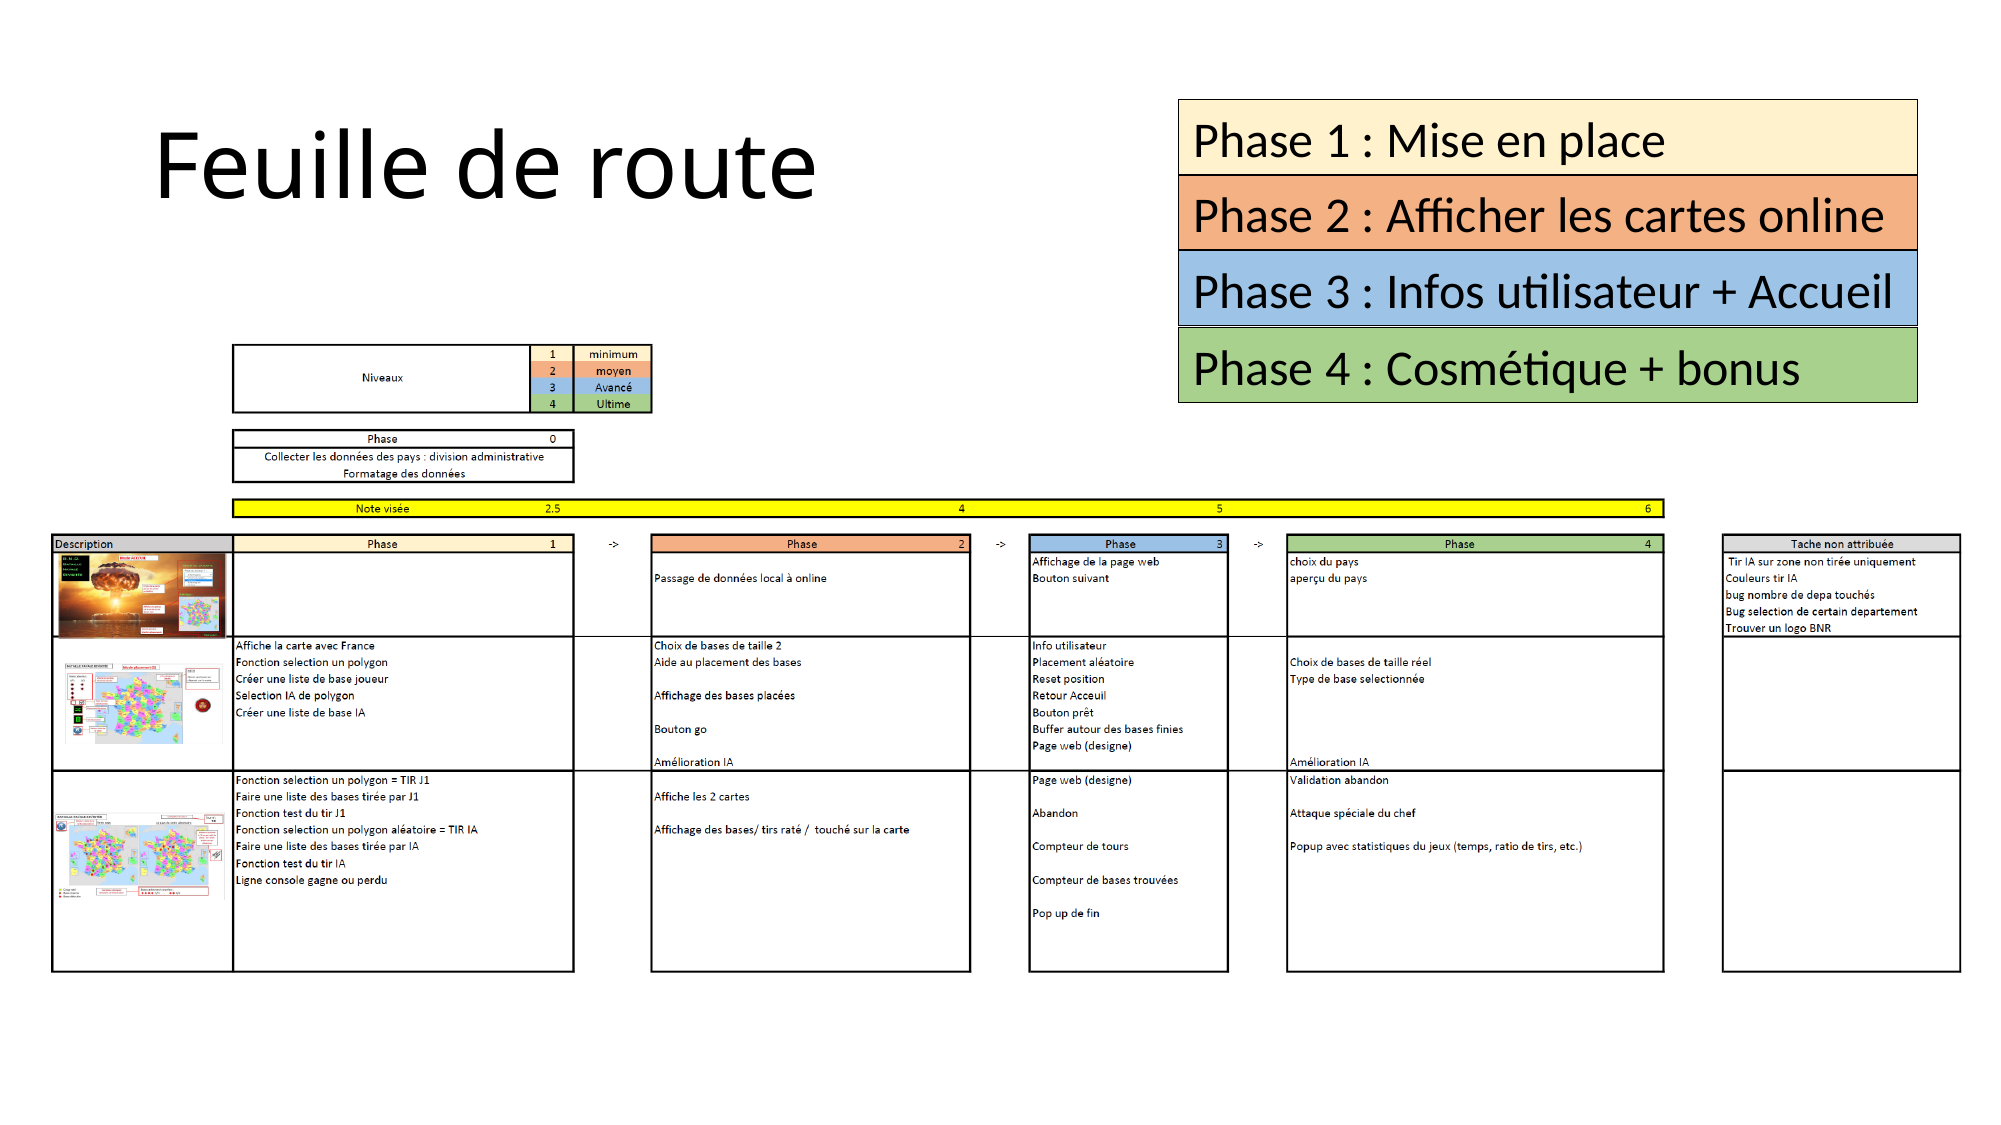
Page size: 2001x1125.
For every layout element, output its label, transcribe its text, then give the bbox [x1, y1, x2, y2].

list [44, 338, 1967, 978]
text_box Phase 2 : Afficher les cartes online [1178, 175, 1918, 250]
title Feuille de route [137, 59, 1863, 278]
text_box Phase 3 : Infos utilisateur + Accueil [1178, 250, 1918, 326]
text_box Phase 4 : Cosmétique + bonus [1178, 327, 1918, 338]
text_box Phase 1 : Mise en place [1178, 99, 1918, 175]
